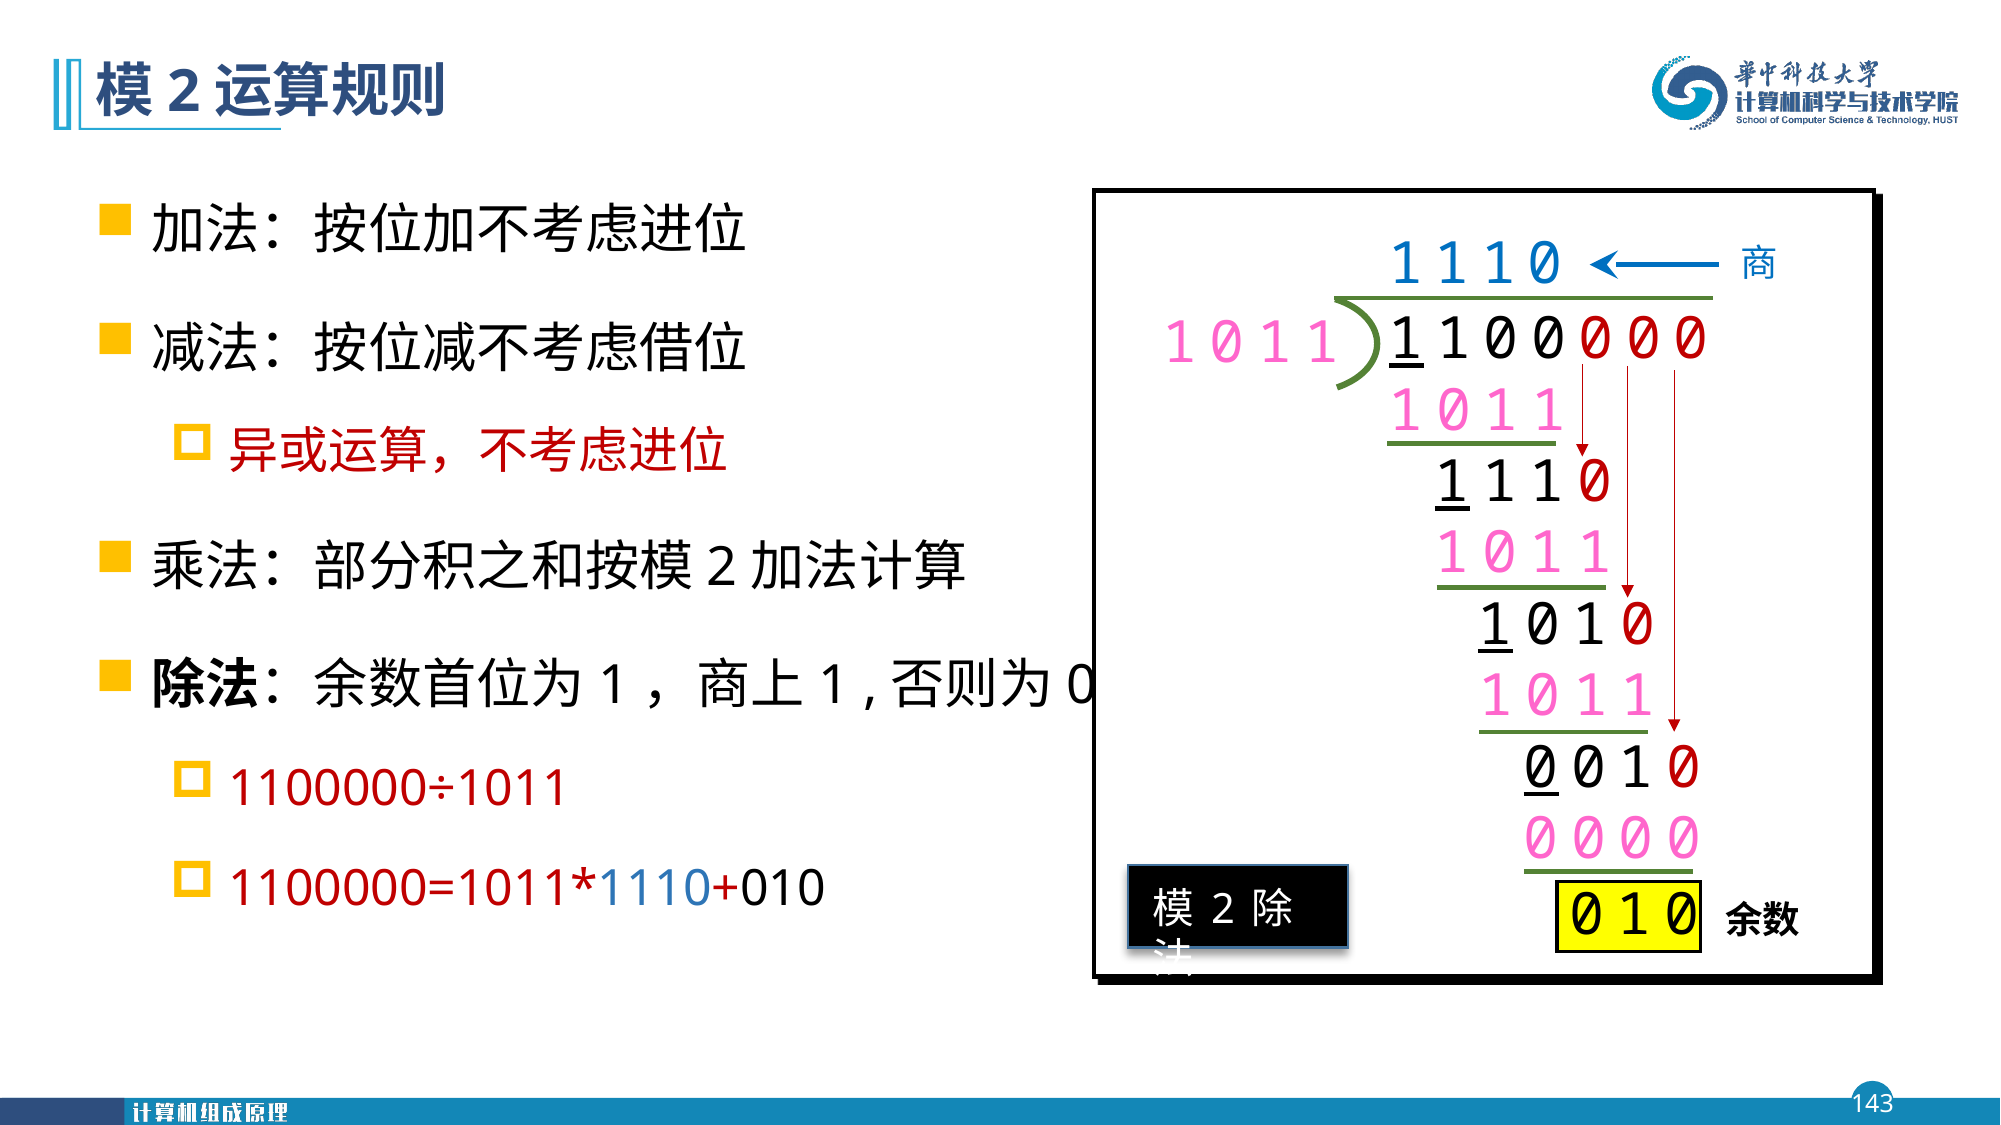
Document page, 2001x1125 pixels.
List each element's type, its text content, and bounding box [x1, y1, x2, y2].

picture [1805, 56, 1958, 130]
title 模2运算规则 [80, 42, 1805, 144]
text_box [1675, 650, 1701, 732]
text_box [1432, 650, 1674, 732]
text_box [1583, 364, 1643, 444]
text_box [1389, 507, 1627, 588]
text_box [1556, 881, 1816, 952]
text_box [1233, 293, 1791, 393]
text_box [1589, 231, 1793, 293]
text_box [1628, 507, 1658, 588]
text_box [1094, 190, 1875, 977]
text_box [1478, 792, 1747, 872]
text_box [1374, 364, 1582, 444]
list 加法：按位加不考虑进位 减法：按位减不考虑借位 异或运算，不考虑进位 乘法：部分积之和按模2加法计算 除法：余数首位为1，商上1 ,否则为0 1100000÷1011 1100000=1011*1110+010 [80, 154, 1805, 1080]
